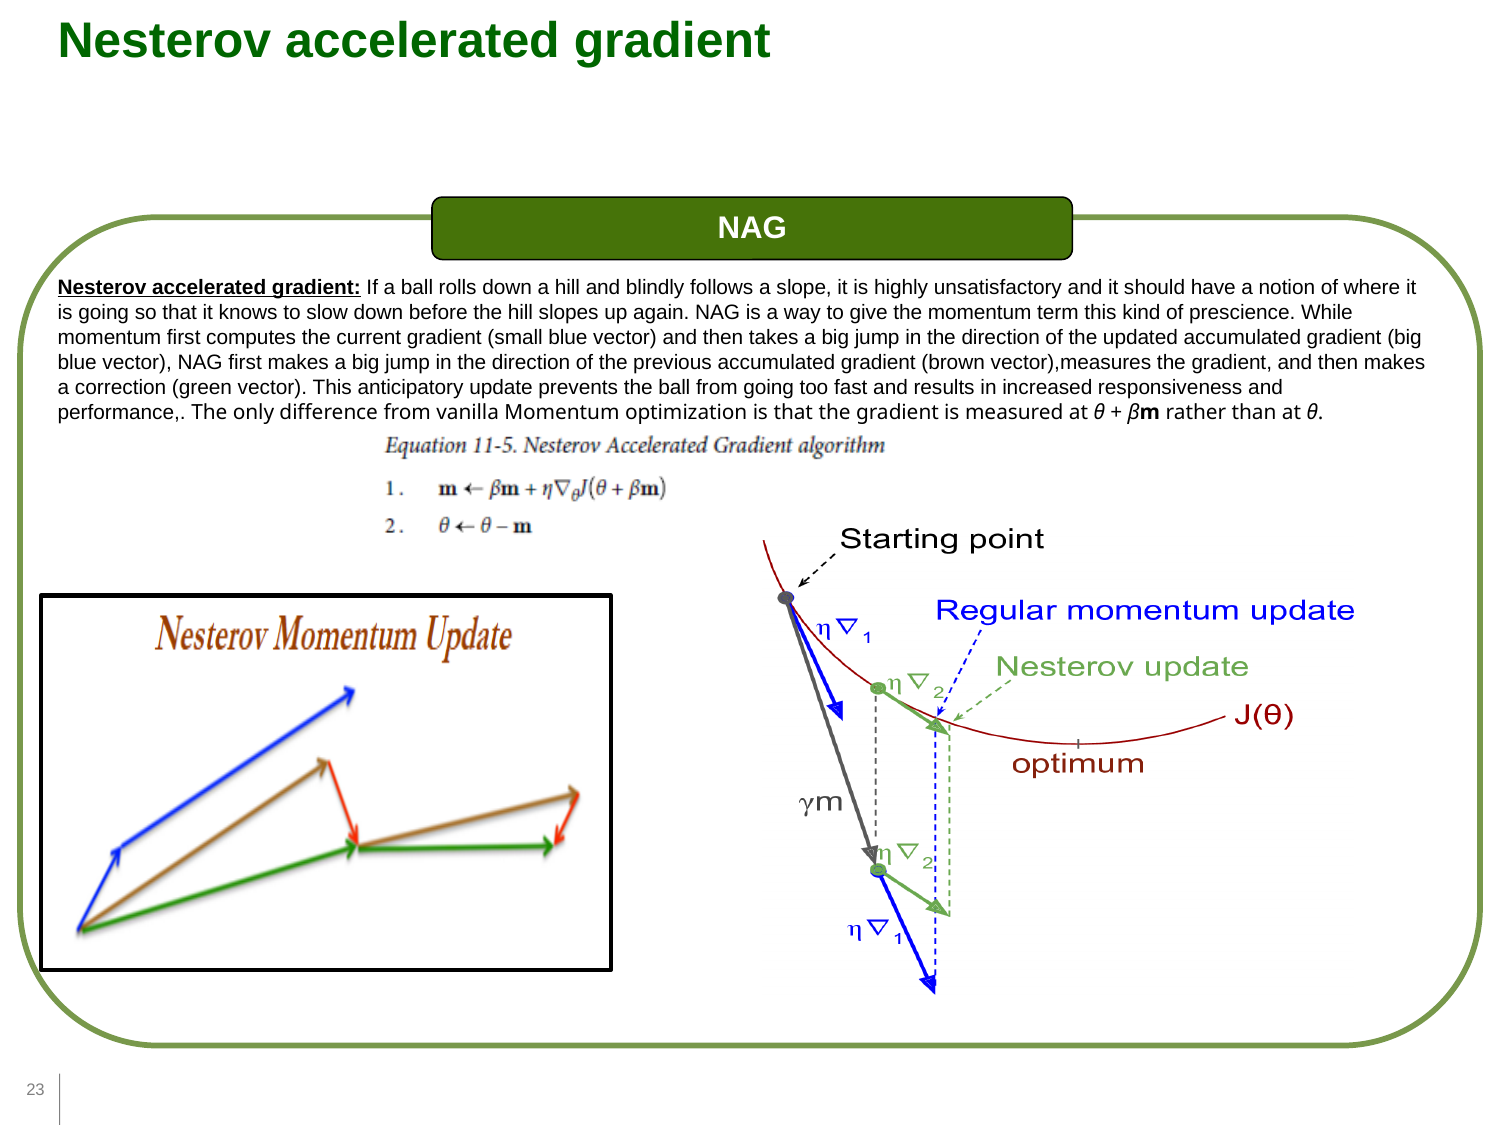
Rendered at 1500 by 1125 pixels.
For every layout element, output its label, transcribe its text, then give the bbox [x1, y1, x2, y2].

picture [373, 431, 1354, 995]
picture [42, 597, 610, 969]
text_box NAG [431, 197, 1073, 260]
text_box Nesterov accelerated gradient: If a ball rolls down a hill and blindly follows a slope, it is highly unsatisfactory and it should have a notion of where it is going so that it knows to slow down before the hill slopes up again. NAG is a way to give the momentum term this kind of prescience. While momentum first computes the current gradient (small blue vector) and then takes a big jump in the direction of the updated accumulated gradient (big blue vector), NAG first makes a big jump in the direction of the previous accumulated gradient (brown vector),measures the gradient, and then makes a correction (green vector). This anticipatory update prevents the ball from going too fast and results in increased responsiveness and performance,. The only difference from vanilla Momentum optimization is that the gradient is measured at θ + βm rather than at θ. [42, 266, 1445, 379]
text_box [20, 217, 1480, 1046]
title Nesterov accelerated gradient [42, 0, 1443, 163]
